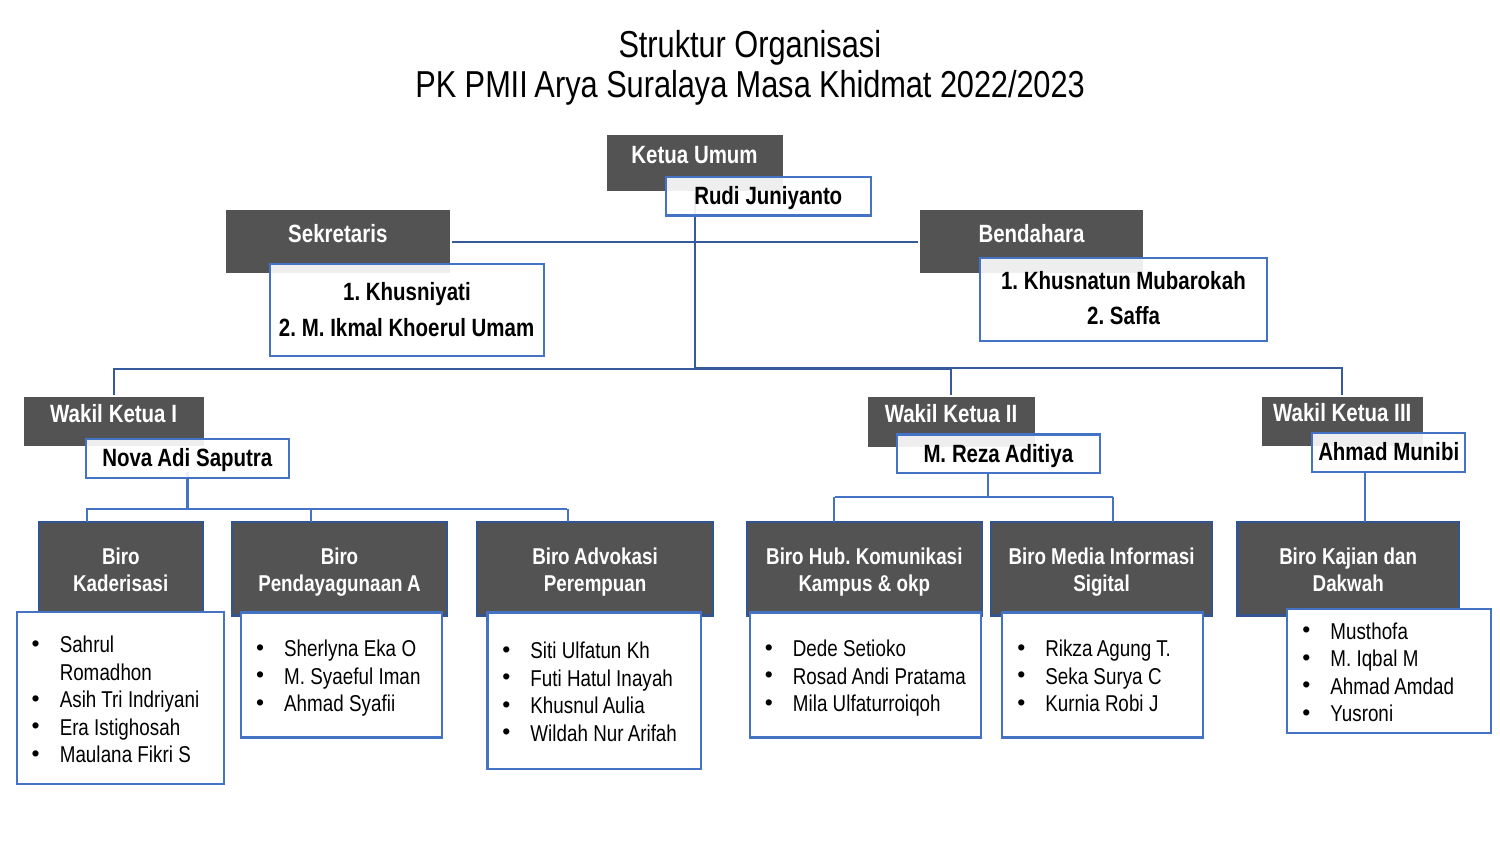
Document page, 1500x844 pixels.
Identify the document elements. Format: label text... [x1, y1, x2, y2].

title Struktur Organisasi PK PMII Arya Suralaya Masa Khidmat 2022/2023 [103, 0, 1397, 121]
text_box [0, 121, 1500, 585]
text_box Musthofa M. Iqbal M Ahmad Amdad Yusroni [1286, 608, 1492, 734]
text_box Biro Kajian dan Dakwah [1236, 585, 1460, 617]
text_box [16, 521, 1213, 785]
